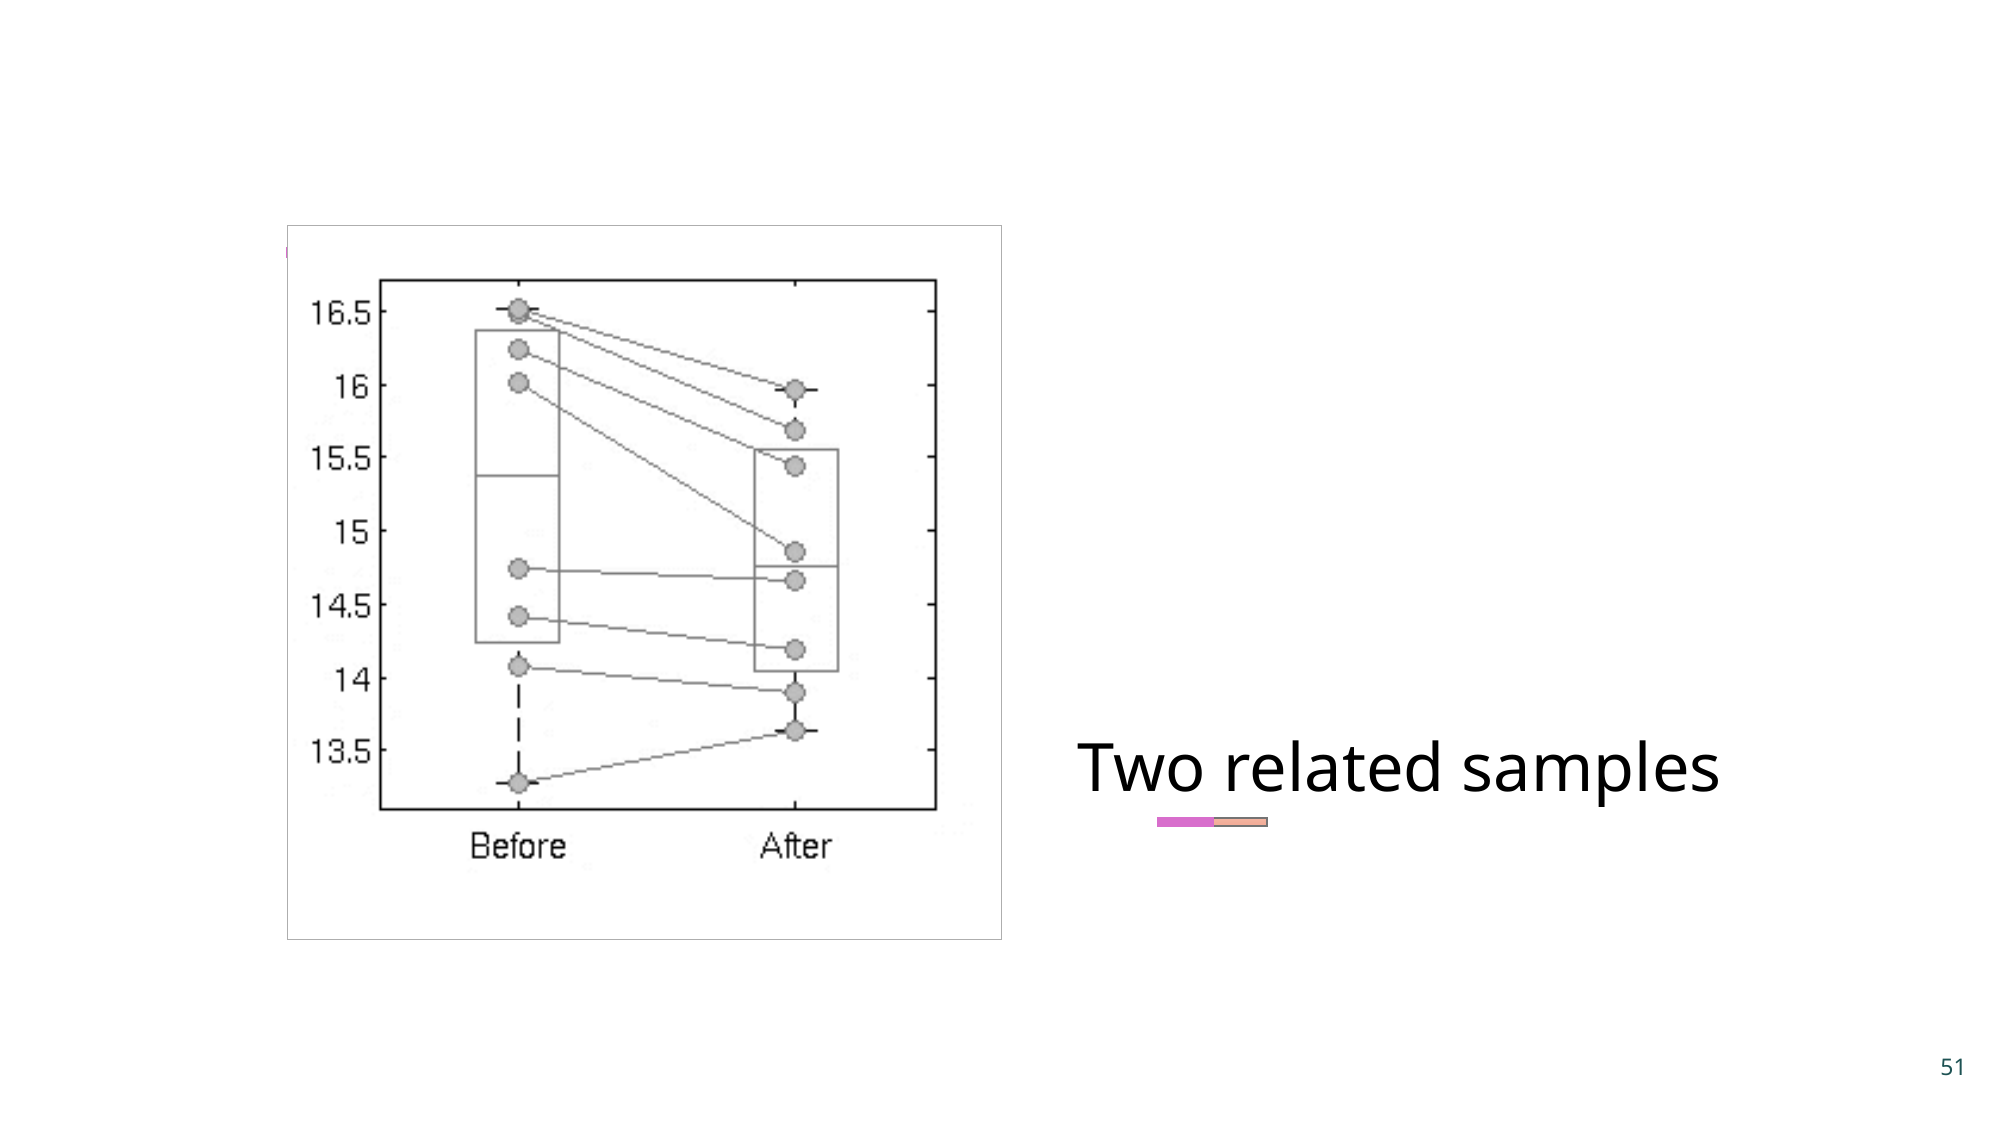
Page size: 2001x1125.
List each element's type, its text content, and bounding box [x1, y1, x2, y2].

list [286, 224, 1003, 941]
slide_number 51 [1925, 1050, 1995, 1084]
title Two related samples [1062, 453, 1773, 814]
